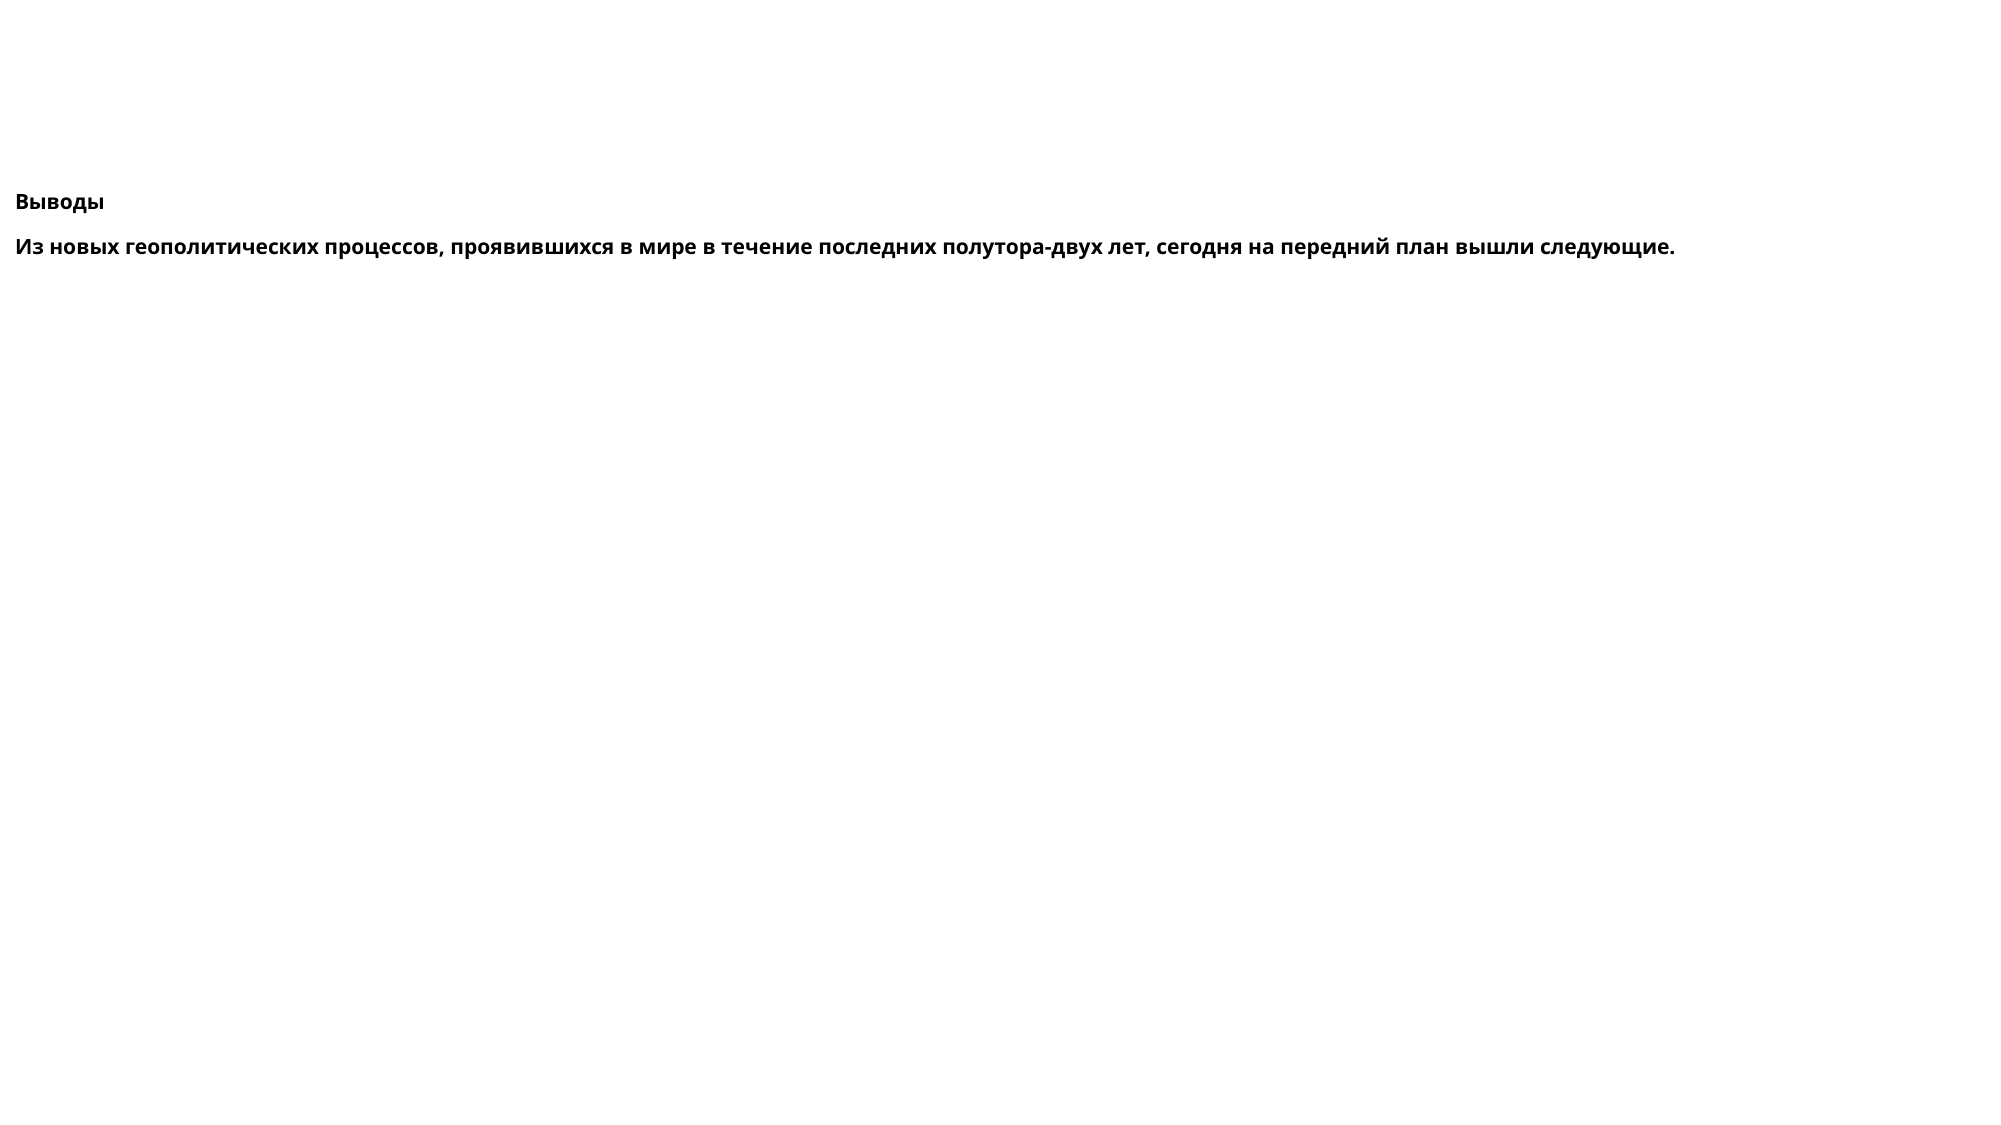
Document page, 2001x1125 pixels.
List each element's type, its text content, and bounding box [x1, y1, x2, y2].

title Выводы Из новых геополитических процессов, проявившихся в мире в течение последних полутора-двух лет, сегодня на передний план вышли следующие. [0, 59, 1725, 278]
